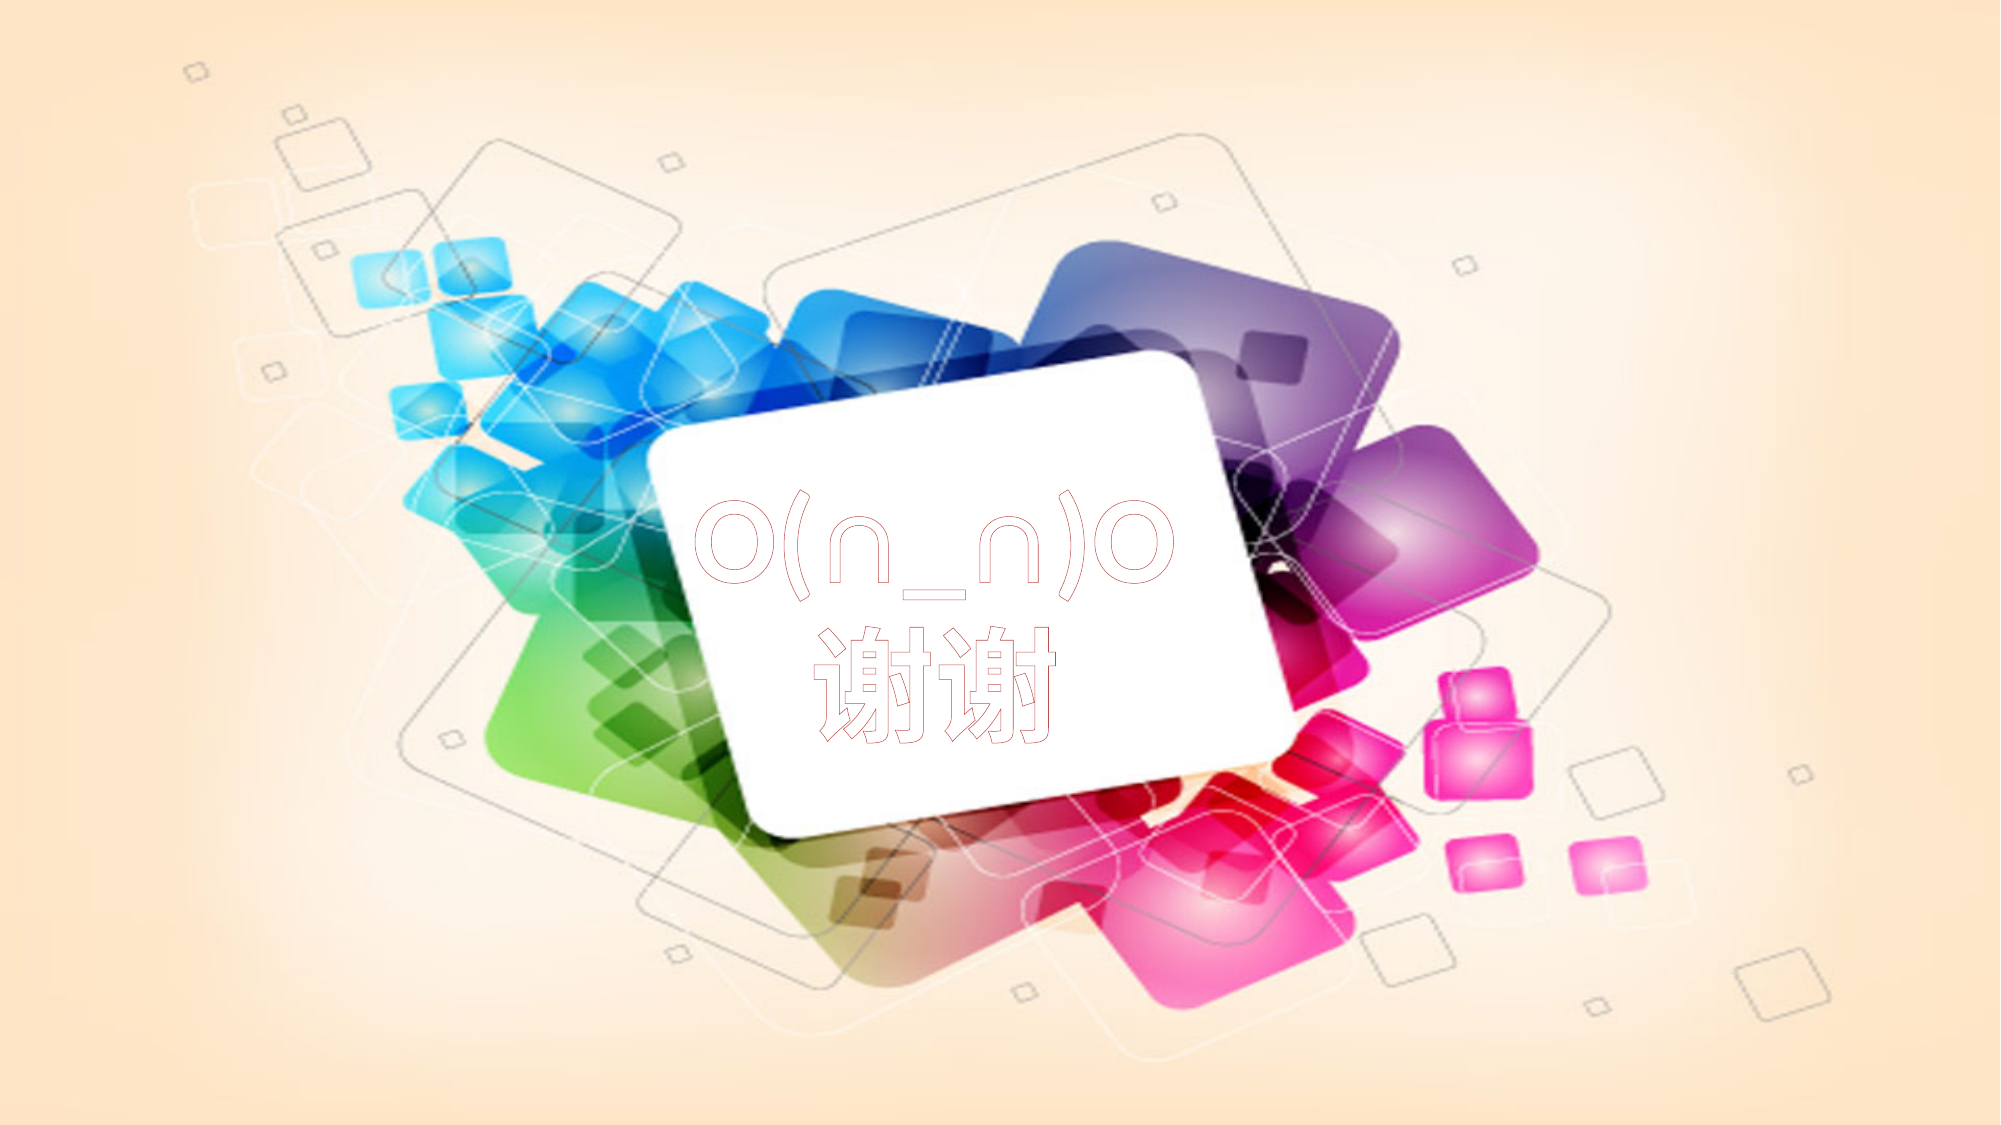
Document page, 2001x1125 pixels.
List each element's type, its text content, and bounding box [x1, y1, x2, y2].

picture [0, 0, 2001, 1125]
text_box O(∩_∩)O 谢谢 [633, 449, 1236, 765]
